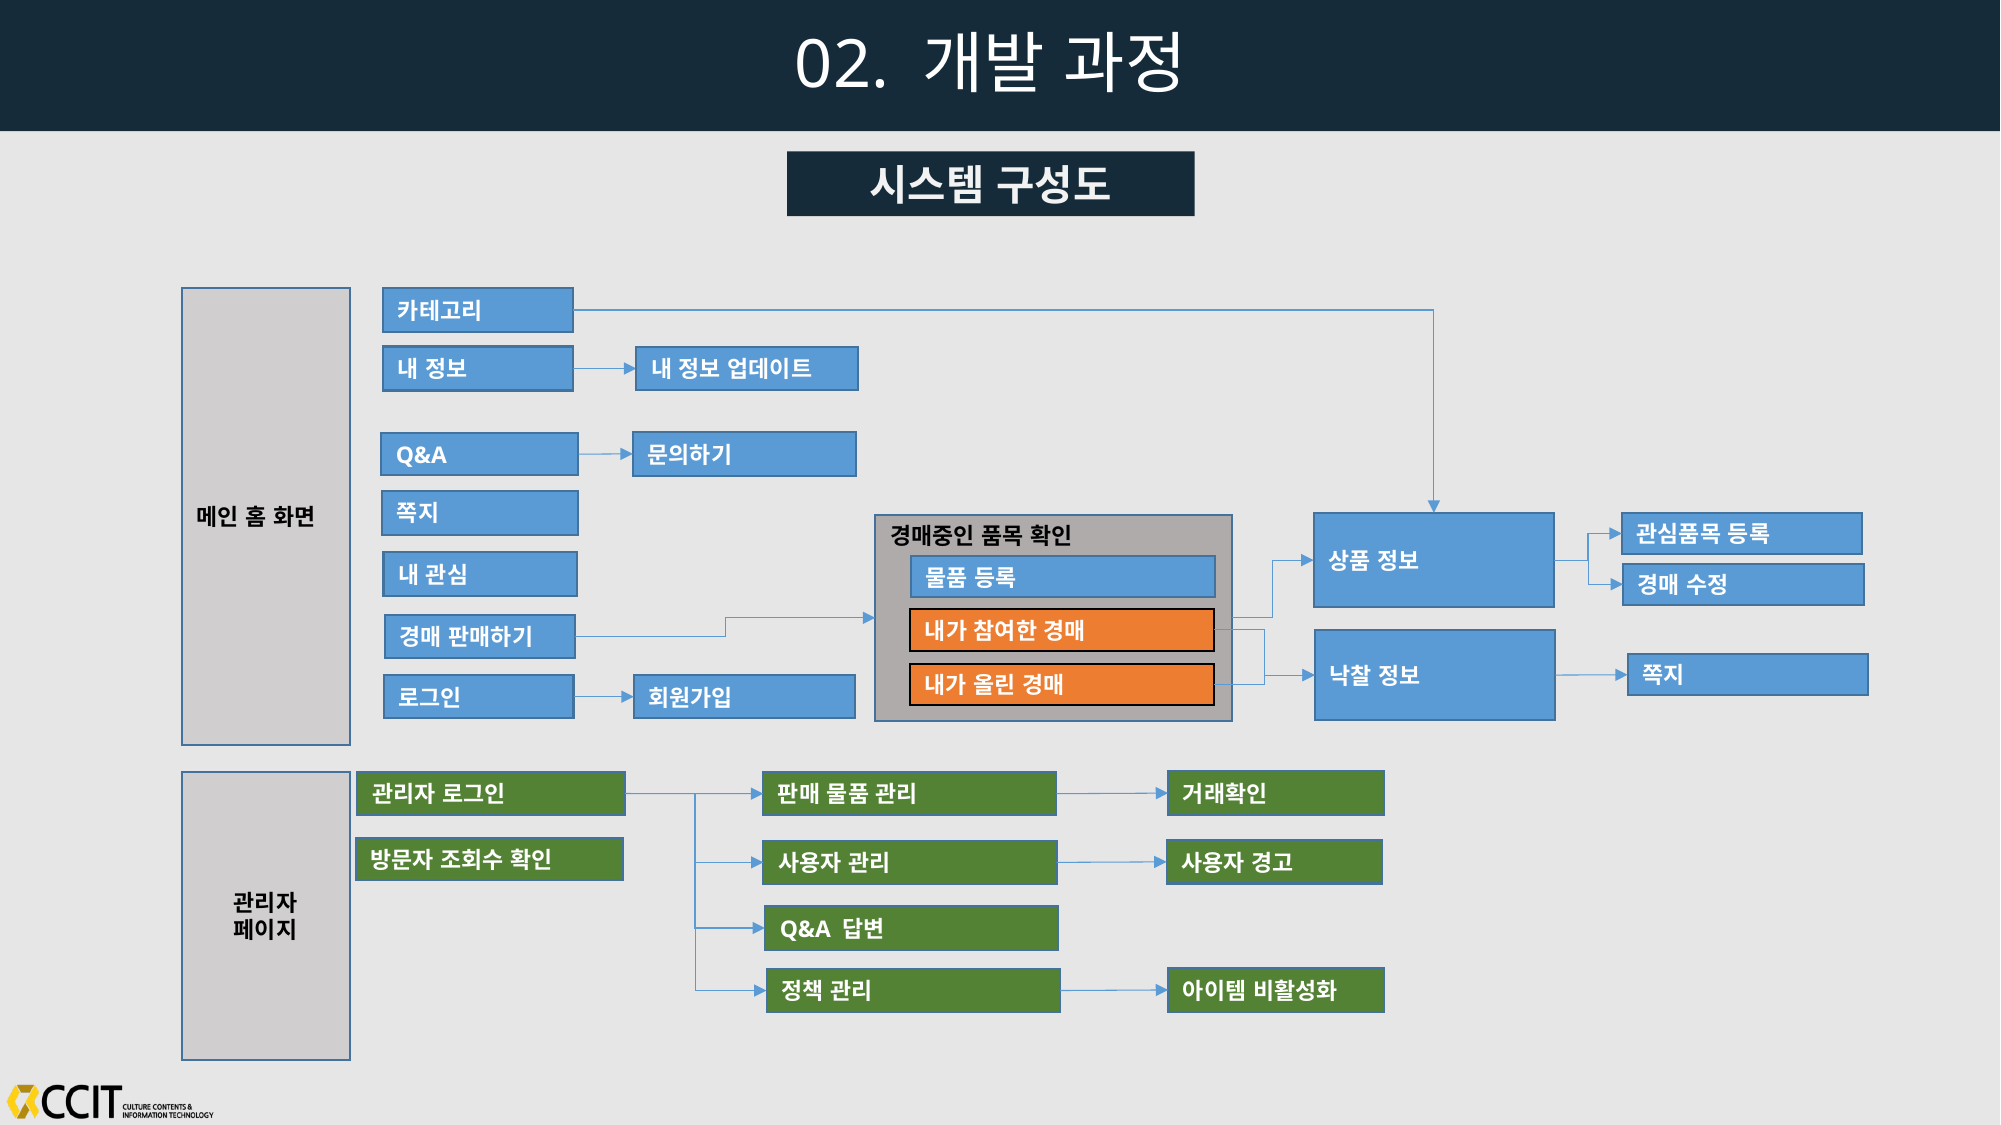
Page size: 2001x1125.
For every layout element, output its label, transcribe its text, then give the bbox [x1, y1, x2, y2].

text_box 회원가입 [633, 674, 856, 719]
text_box 내가 올린 경매 [909, 663, 1215, 706]
text_box 경매중인 품목 확인 [874, 514, 1233, 722]
text_box 판매 물품 관리 [762, 771, 1057, 816]
text_box 방문자 조회수 확인 [355, 837, 624, 881]
text_box 관리자 페이지 [181, 771, 351, 1061]
text_box 관리자 로그인 [356, 771, 626, 816]
text_box 물품 등록 [910, 555, 1216, 598]
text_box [573, 309, 1434, 513]
picture [0, 1078, 222, 1125]
text_box 내가 참여한 경매 [909, 608, 1215, 652]
text_box 사용자 관리 [767, 840, 1058, 885]
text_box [1214, 629, 1315, 676]
text_box [0, 0, 2000, 132]
text_box Q&A [380, 432, 573, 476]
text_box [1231, 560, 1314, 618]
text_box 아이템 비활성화 [1167, 967, 1385, 1013]
text_box 02. 개발 과정 [779, 13, 1202, 109]
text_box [1554, 533, 1622, 560]
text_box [1554, 560, 1623, 585]
text_box 사용자 경고 [1166, 839, 1383, 885]
text_box 정책 관리 [766, 968, 1061, 1013]
text_box 로그인 [383, 674, 575, 719]
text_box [1214, 676, 1315, 685]
text_box 쪽지 [381, 490, 579, 536]
text_box 상품 정보 [1313, 512, 1555, 608]
text_box Q&A 답변 [767, 905, 1059, 951]
text_box 카테고리 [382, 287, 574, 333]
text_box 낙찰 정보 [1314, 629, 1556, 721]
text_box 쪽지 [1627, 653, 1869, 696]
text_box 내 정보 [382, 345, 573, 392]
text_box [624, 793, 767, 991]
text_box 경매 수정 [1622, 563, 1865, 606]
text_box 시스템 구성도 [787, 151, 1195, 217]
text_box 거래확인 [1167, 770, 1385, 816]
text_box 메인 홈 화면 [181, 287, 351, 746]
text_box 경매 판매하기 [384, 614, 576, 659]
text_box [575, 617, 876, 637]
text_box 내 관심 [382, 551, 578, 597]
text_box 관심품목 등록 [1621, 512, 1863, 555]
